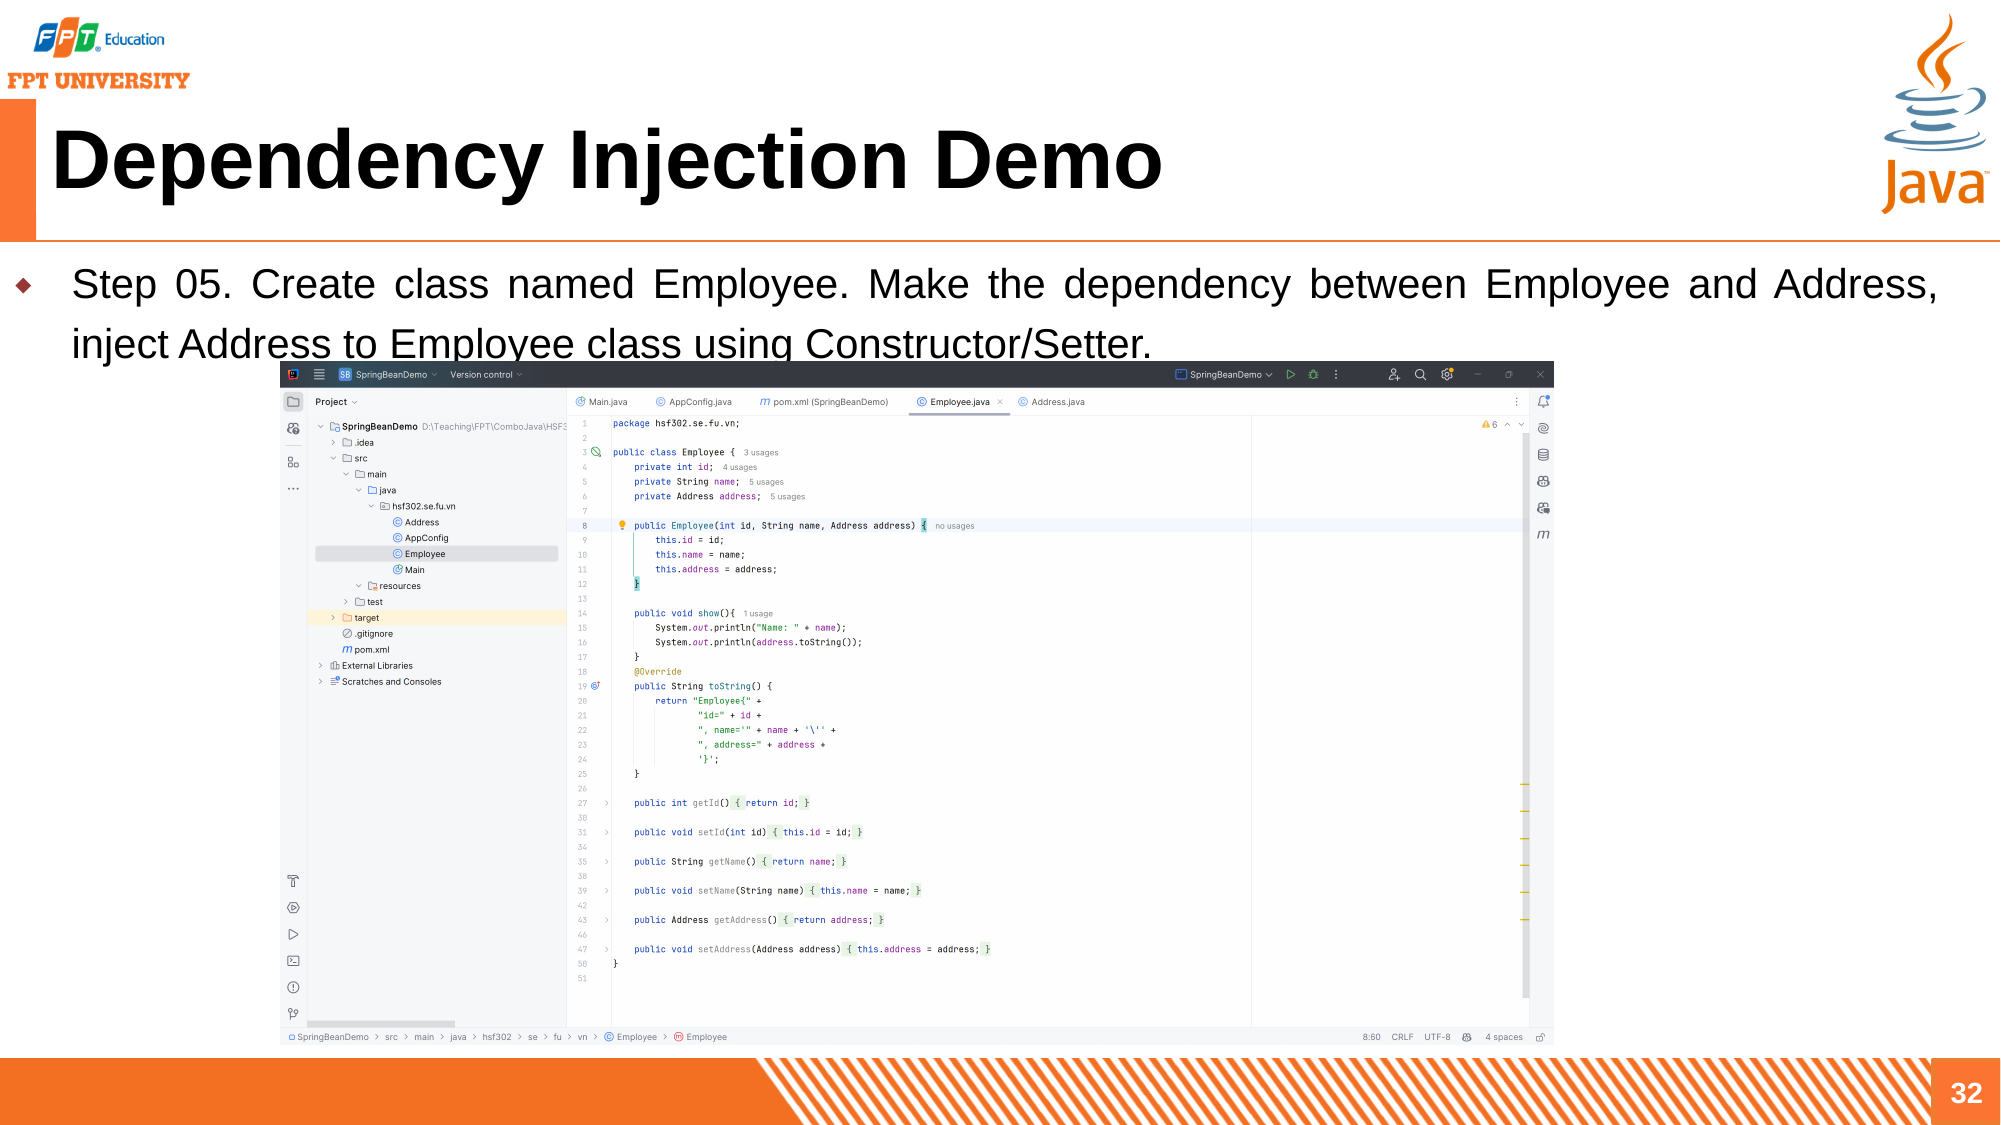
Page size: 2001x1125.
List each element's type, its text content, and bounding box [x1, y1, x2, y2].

picture [0, 1058, 1934, 1125]
slide_number 32 [1933, 1059, 2000, 1124]
list Step 05. Create class named Employee. Make the dependency between Employee and Address, inject Address to Employee class using Constructor/Setter. [0, 239, 1955, 382]
title Dependency Injection Demo [36, 108, 1869, 215]
picture [1868, 4, 2000, 226]
picture [0, 2, 197, 99]
picture [280, 360, 1554, 1045]
